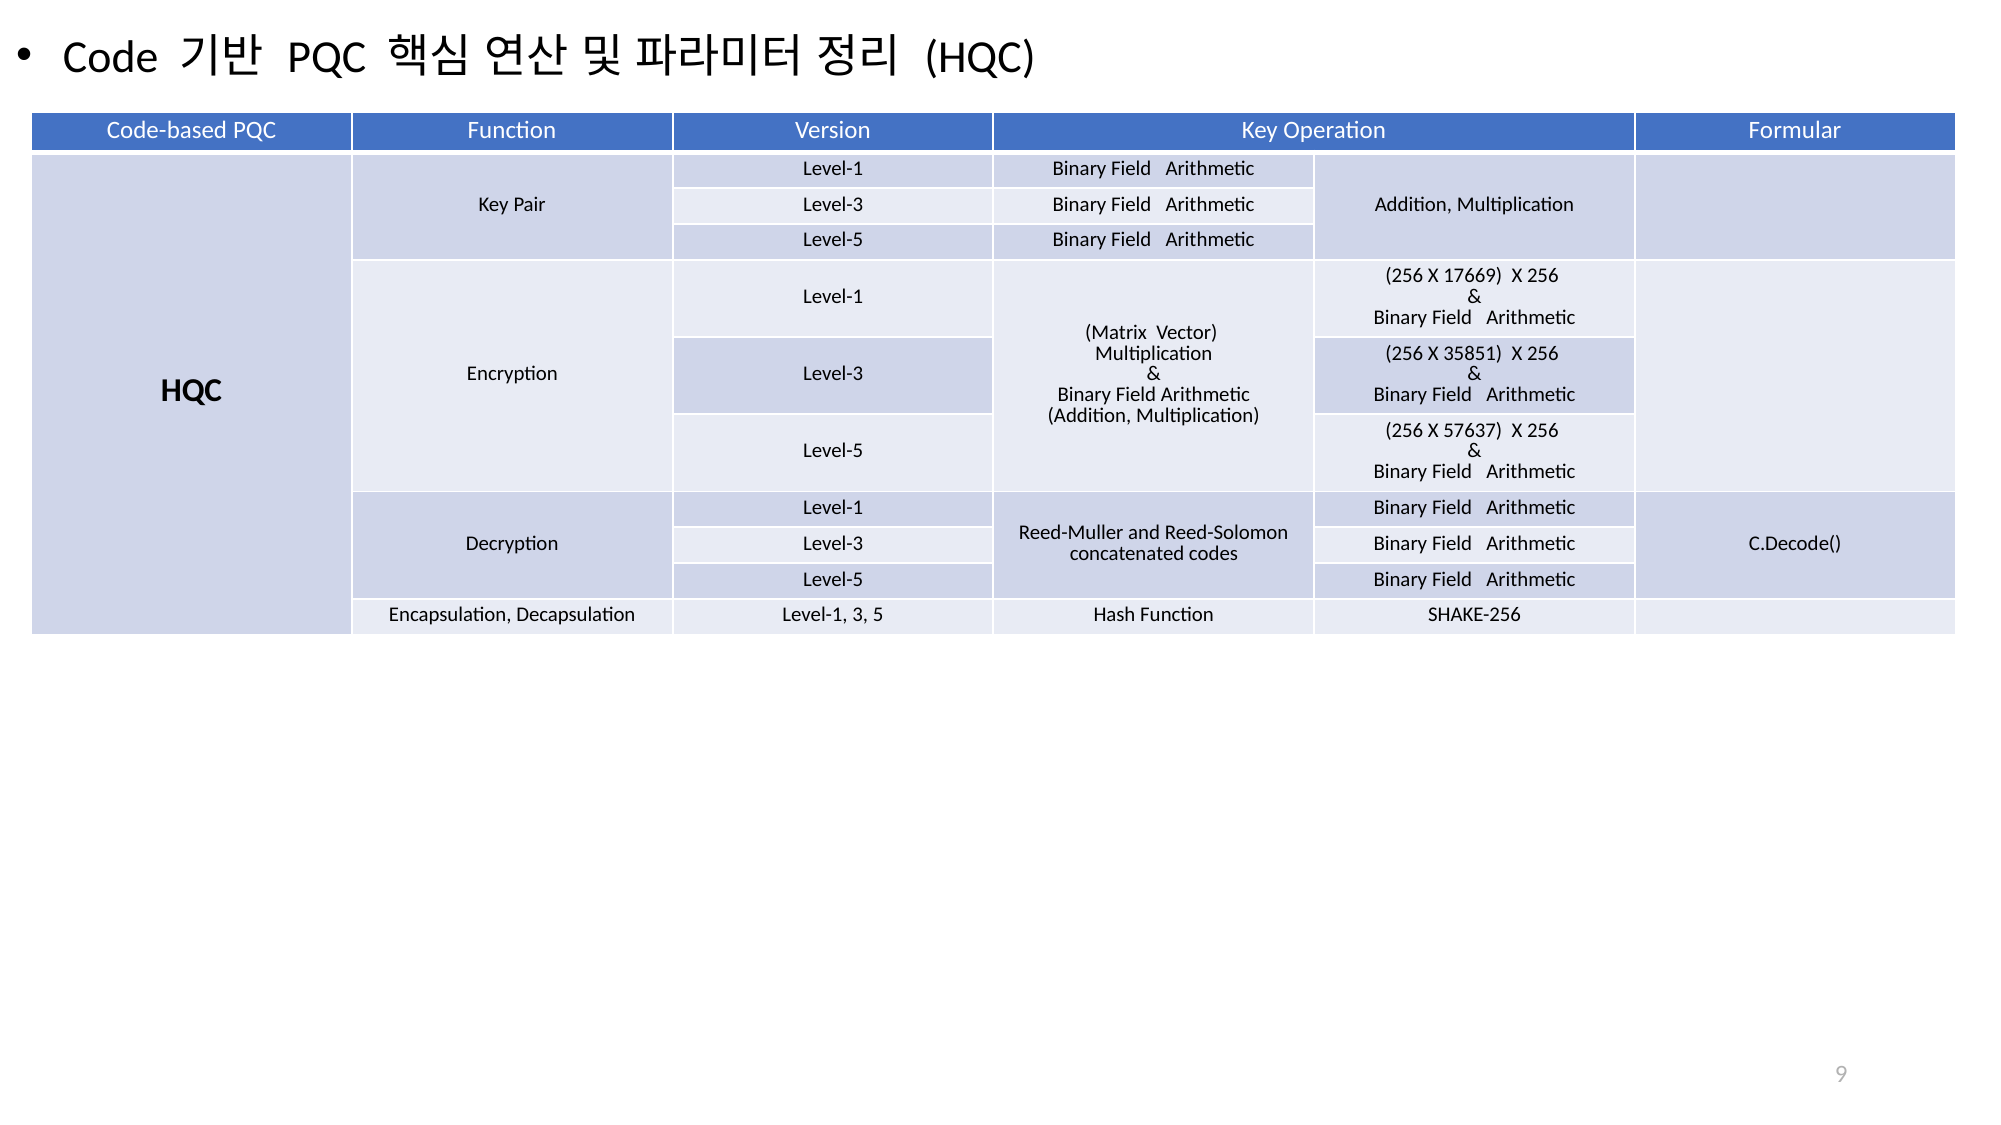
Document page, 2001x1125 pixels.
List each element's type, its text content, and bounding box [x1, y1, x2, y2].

text_box Code 기반 PQC 핵심 연산 및 파라미터 정리 (HQC) [1, 18, 1051, 89]
slide_number 9 [1412, 1042, 1863, 1103]
text_box [30, 21, 1944, 111]
